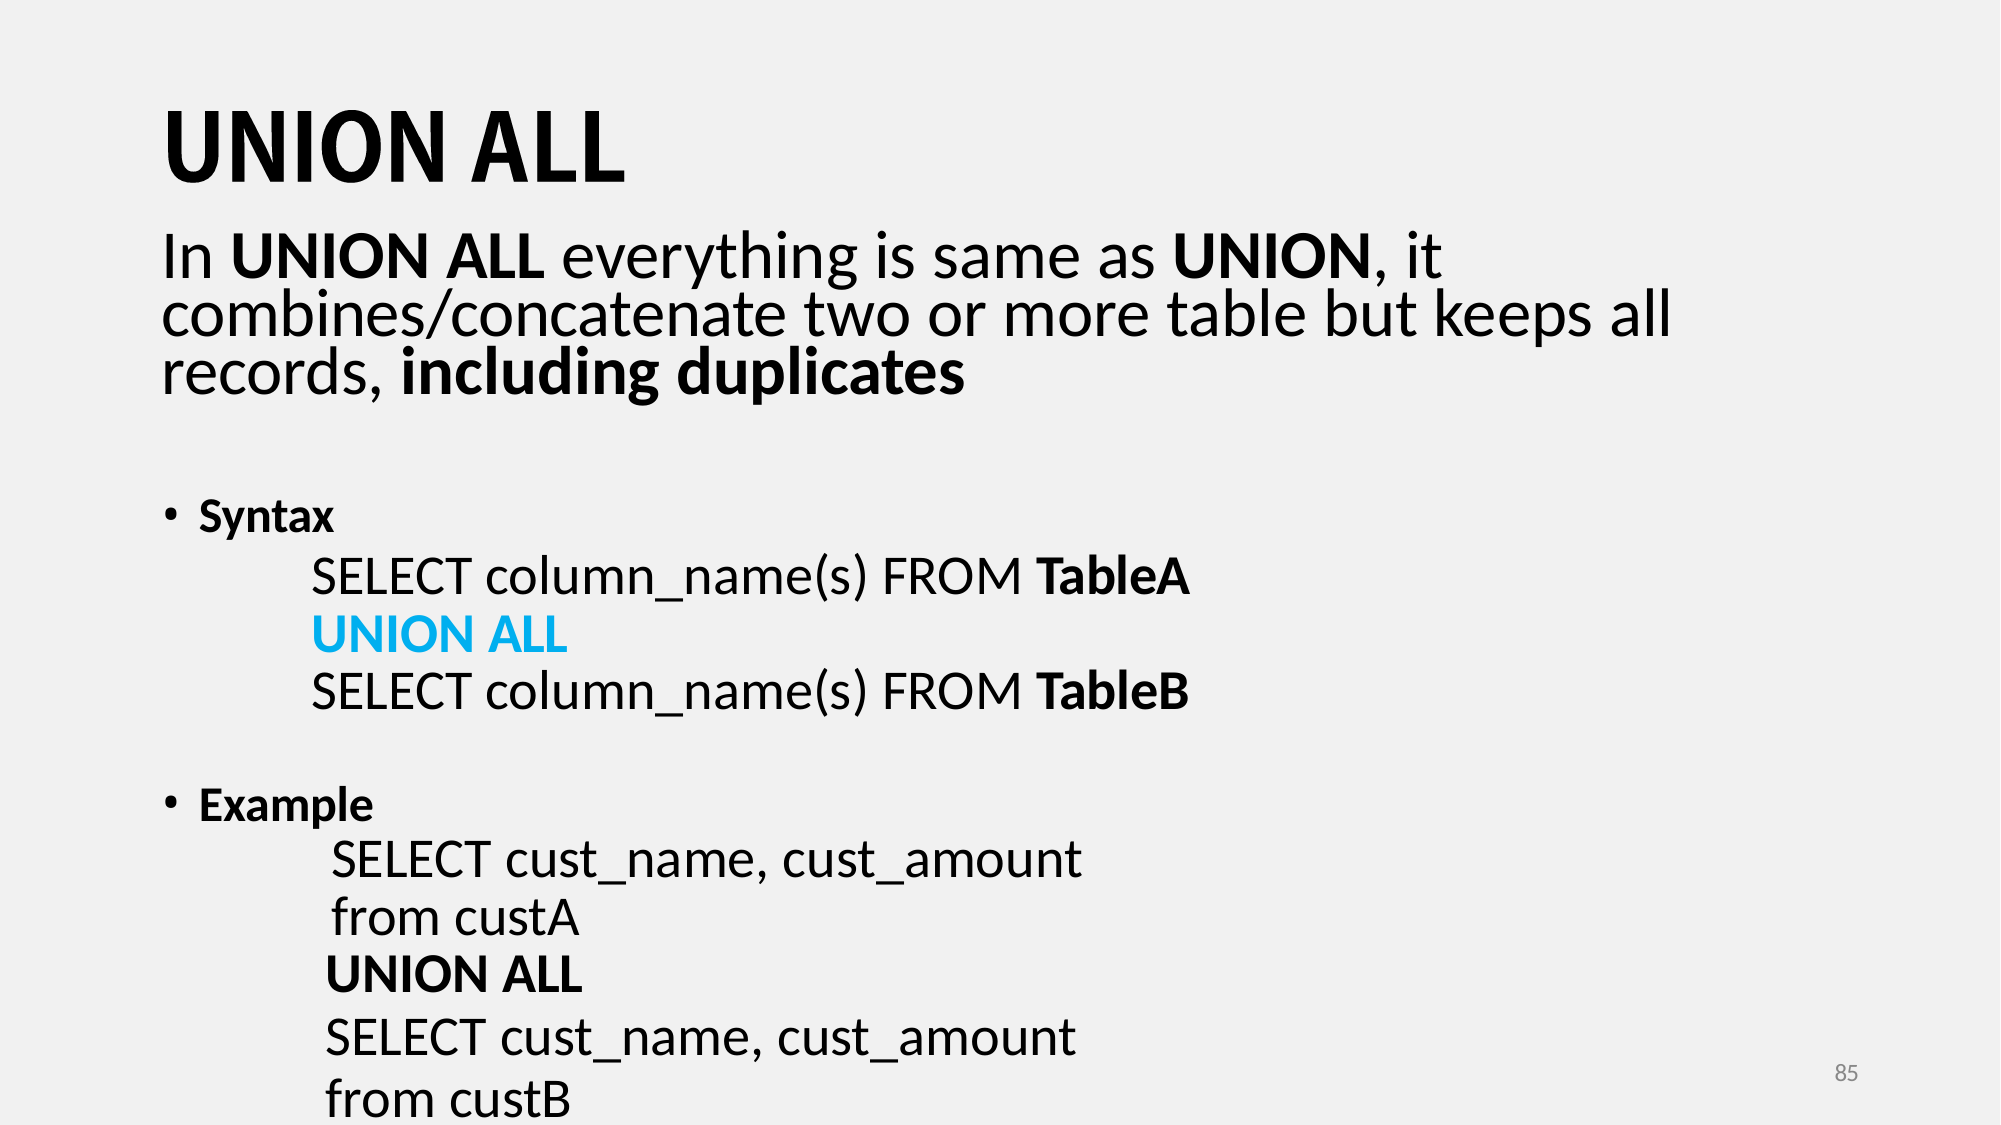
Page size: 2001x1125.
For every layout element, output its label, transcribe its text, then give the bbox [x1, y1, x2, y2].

title In UNION ALL everything is same as UNION, it combines/concatenate two or more table but keeps all records, including duplicates [159, 205, 1688, 421]
picture [161, 92, 678, 209]
slide_number 85 [1802, 1060, 1863, 1100]
text_box Syntax SELECT column_name(s) FROM TableA UNION ALL SELECT column_name(s) FROM TableB Example SELECT cust_name, cust_amount from custA UNION ALL SELECT cust_name, cust_amount from custB [159, 485, 1347, 1125]
